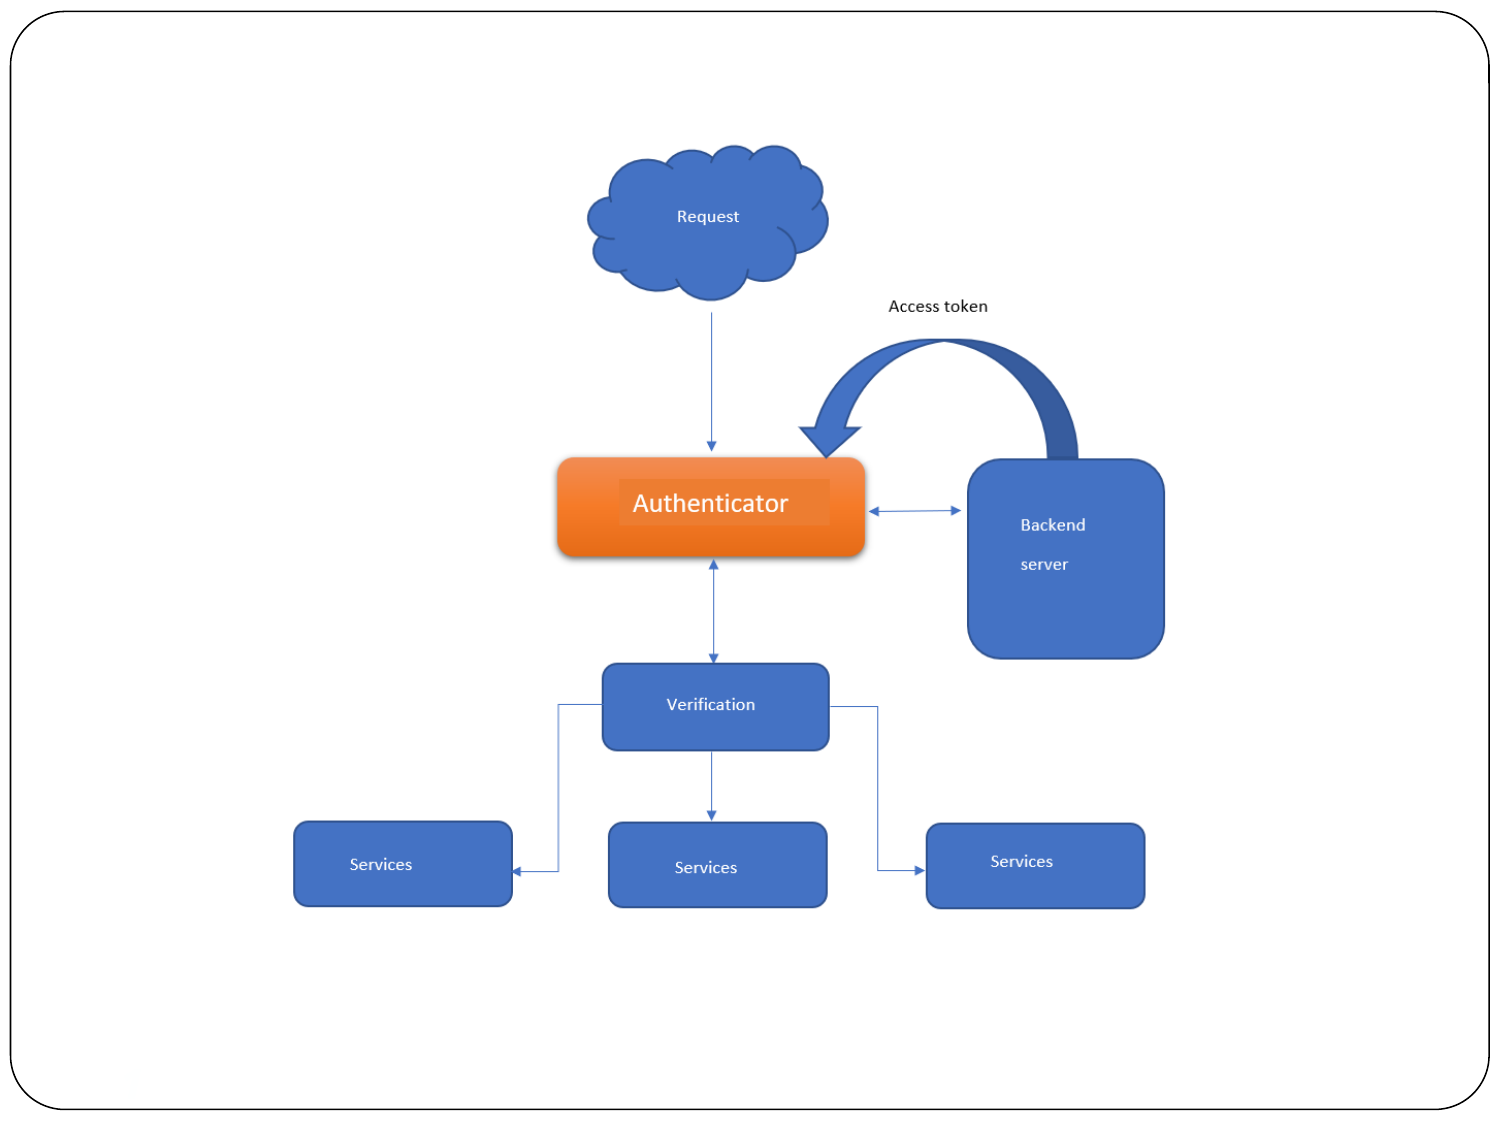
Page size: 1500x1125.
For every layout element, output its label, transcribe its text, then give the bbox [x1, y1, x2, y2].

picture [254, 121, 1194, 932]
slide_number 1 [83, 1052, 180, 1113]
